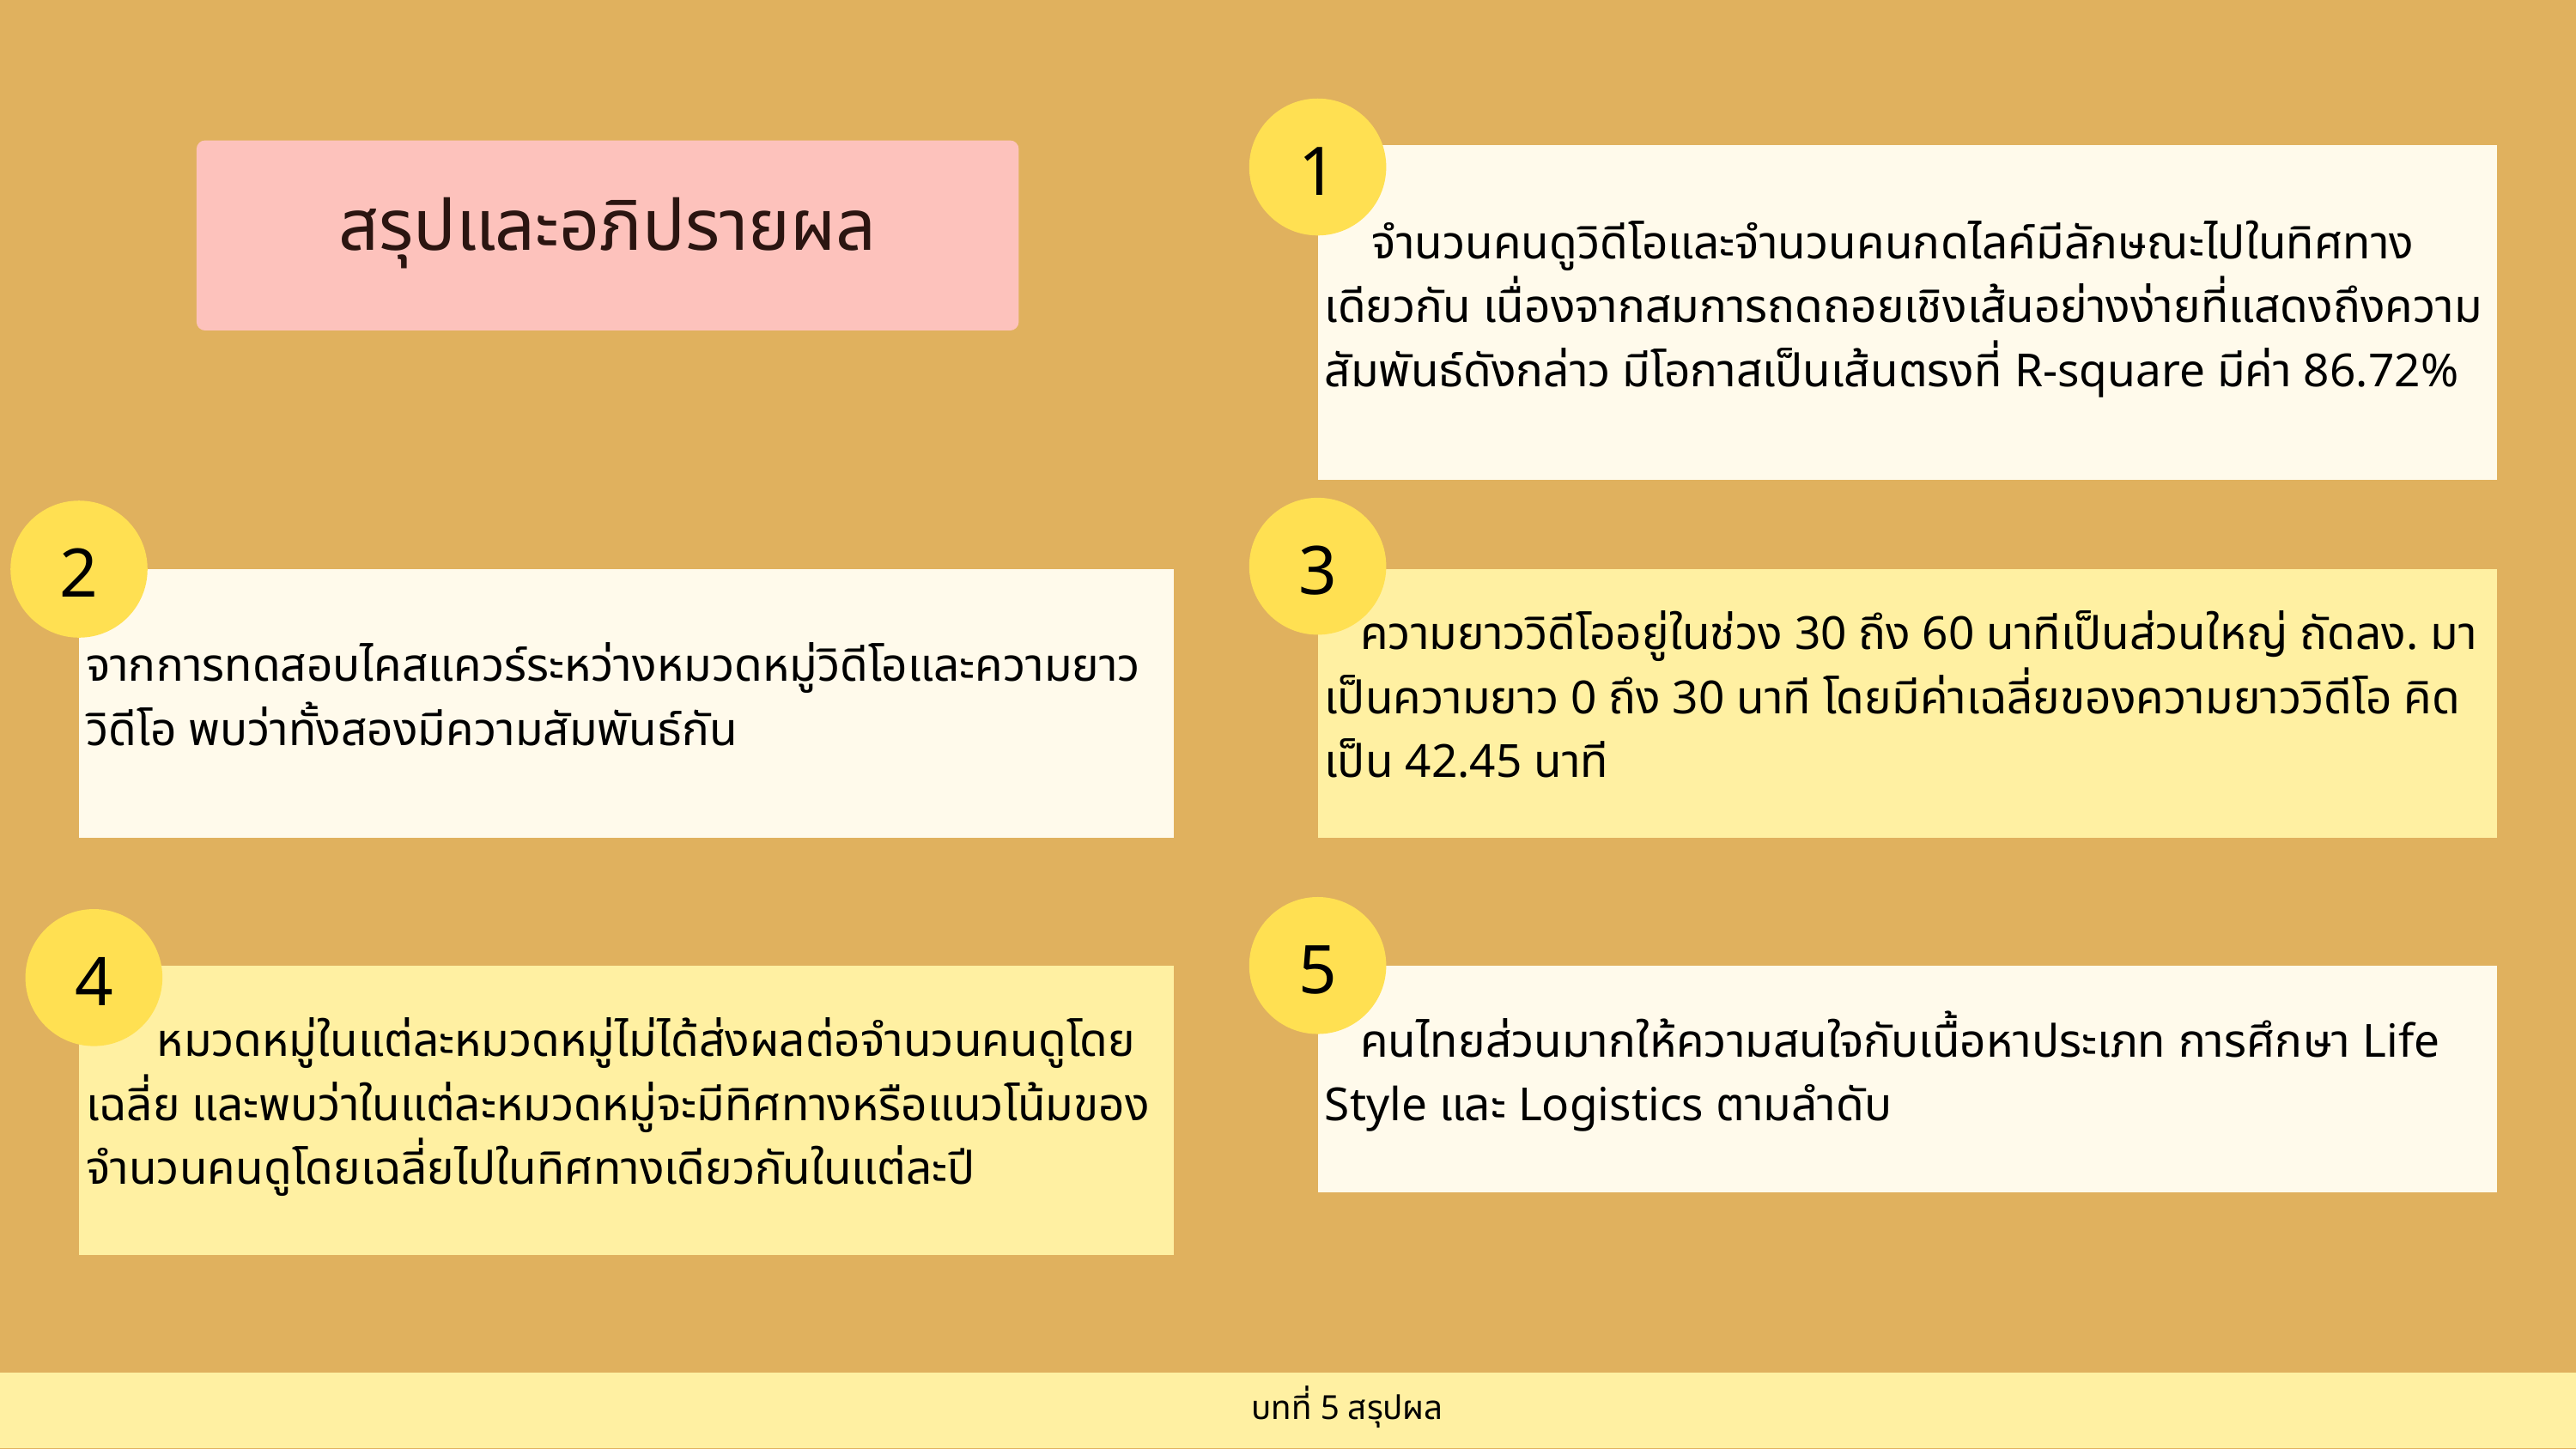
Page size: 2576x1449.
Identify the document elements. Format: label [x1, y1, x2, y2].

text_box [1317, 568, 2498, 839]
text_box [1249, 497, 1387, 635]
text_box [1317, 965, 2498, 1192]
text_box [9, 500, 148, 639]
text_box [1249, 896, 1387, 1034]
text_box [78, 965, 1174, 1256]
text_box [196, 140, 1019, 331]
text_box [0, 1372, 2576, 1449]
text_box [1317, 144, 2498, 481]
text_box [25, 908, 163, 1046]
text_box [78, 568, 1174, 839]
text_box [1249, 98, 1387, 236]
